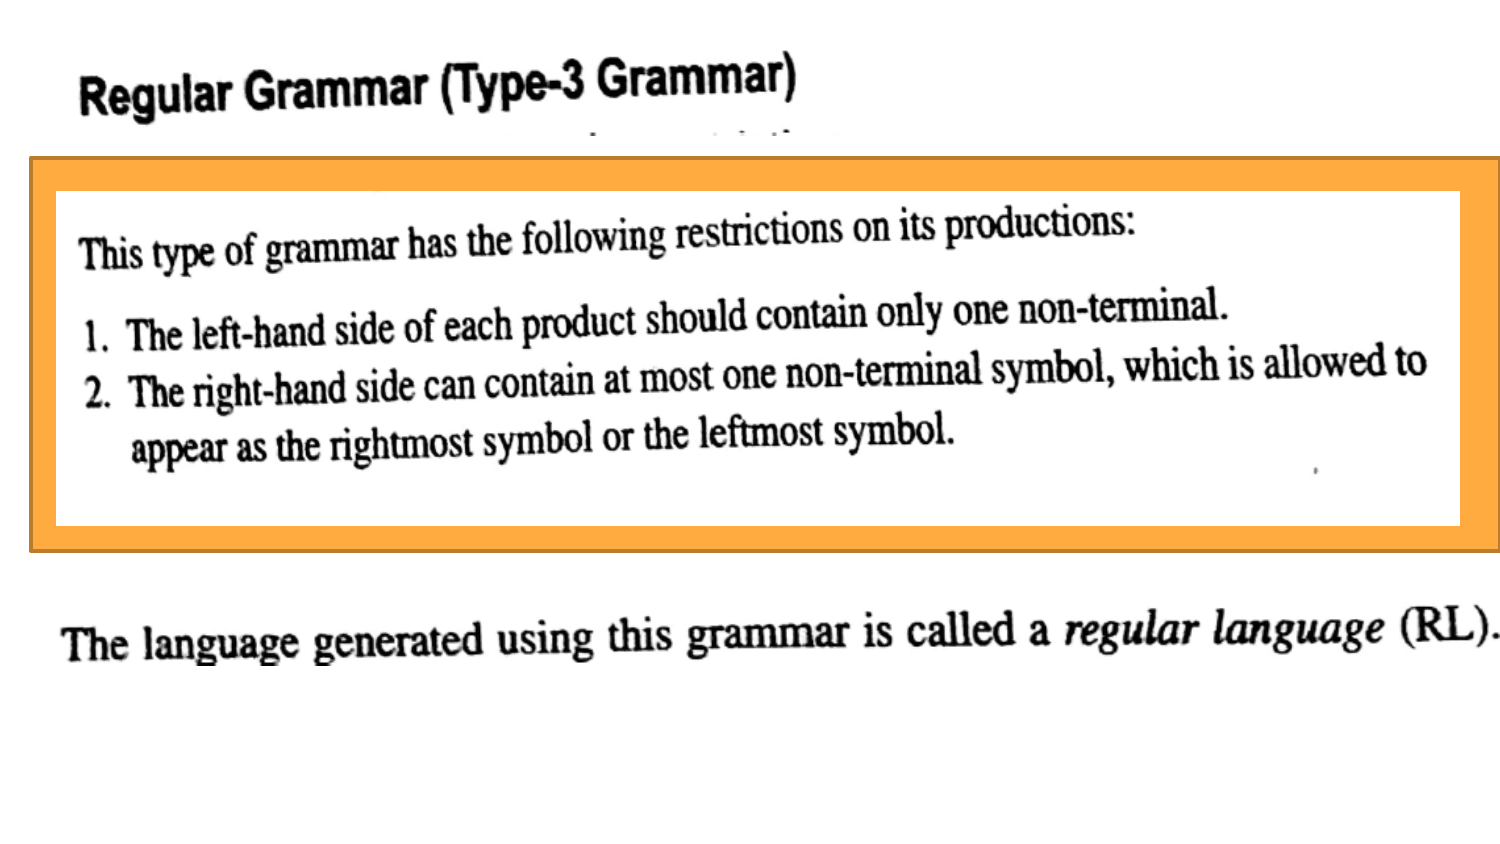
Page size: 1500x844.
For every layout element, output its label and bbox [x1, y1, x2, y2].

picture [71, 40, 860, 137]
picture [35, 591, 1500, 666]
picture [56, 191, 1460, 527]
text_box [31, 157, 1500, 551]
